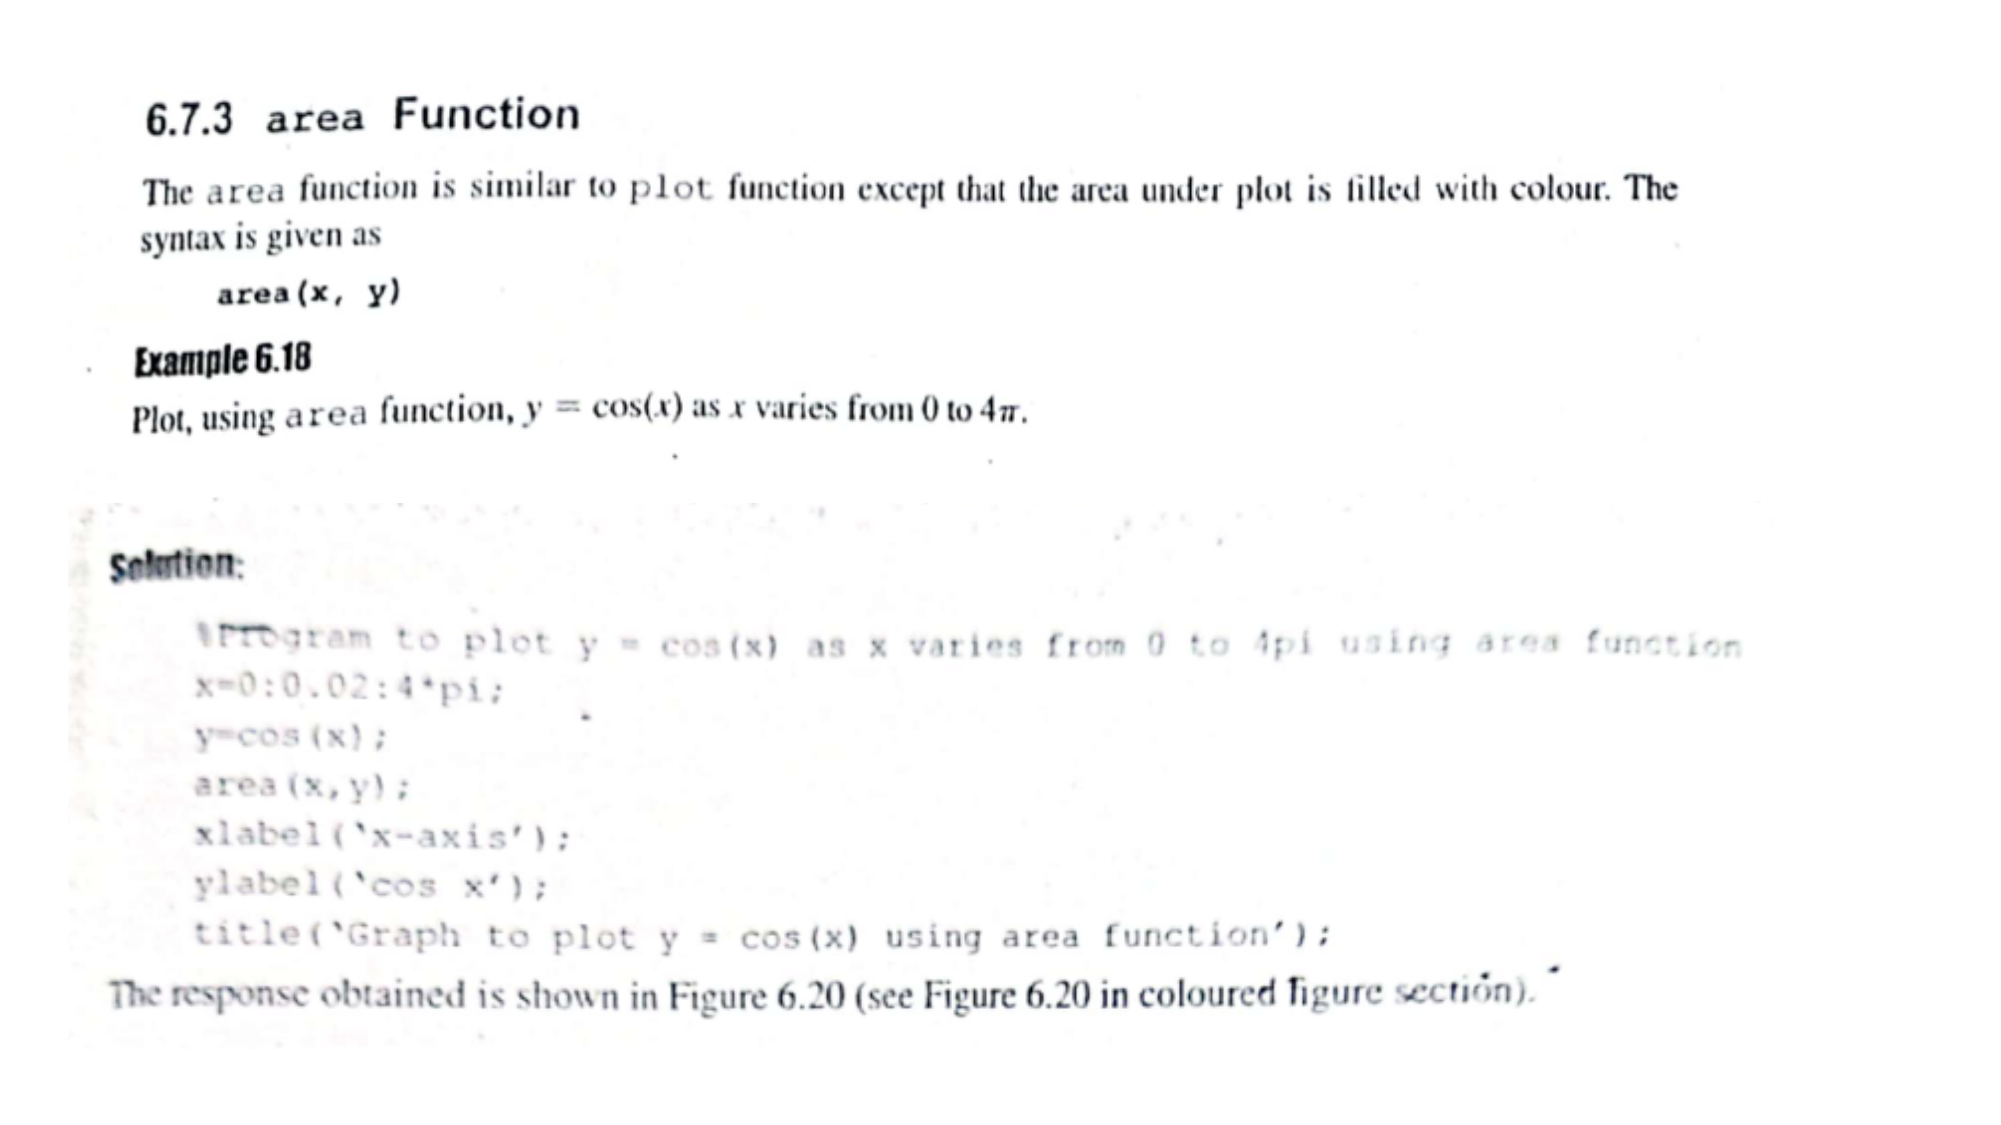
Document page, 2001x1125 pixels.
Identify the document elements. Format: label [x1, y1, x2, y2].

picture [68, 83, 1810, 1050]
